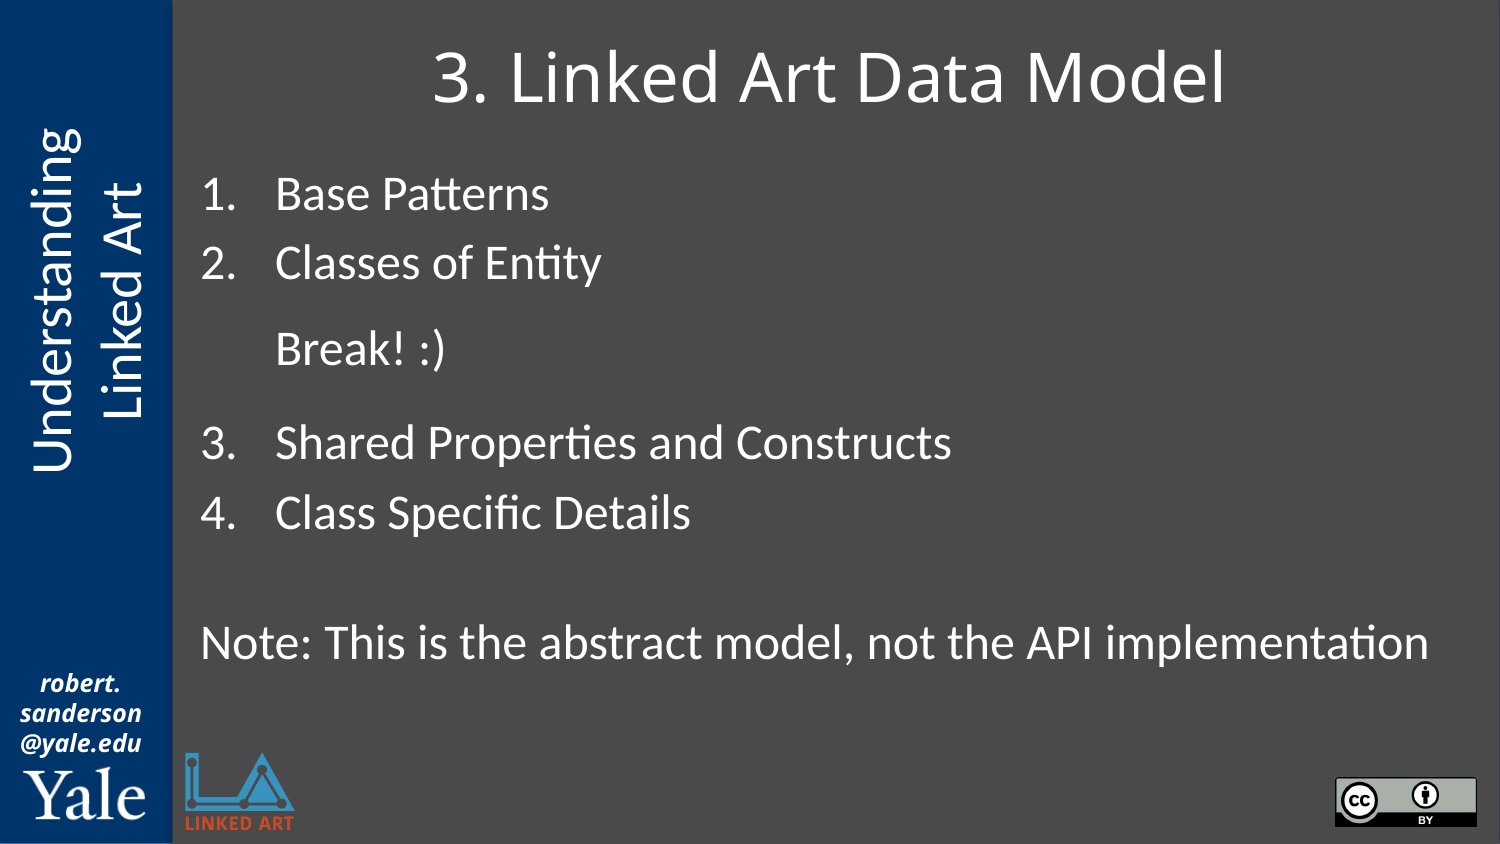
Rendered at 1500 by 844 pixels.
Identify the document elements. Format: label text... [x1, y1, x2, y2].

picture [184, 752, 295, 844]
picture [1335, 777, 1477, 827]
picture [23, 731, 149, 844]
list Base Patterns Classes of Entity Break! :) Shared Properties and Constructs Class Specific Details Note: This is the abstract model, not the API implementation [185, 152, 1477, 761]
title 3. Linked Art Data Model [183, 9, 1477, 141]
